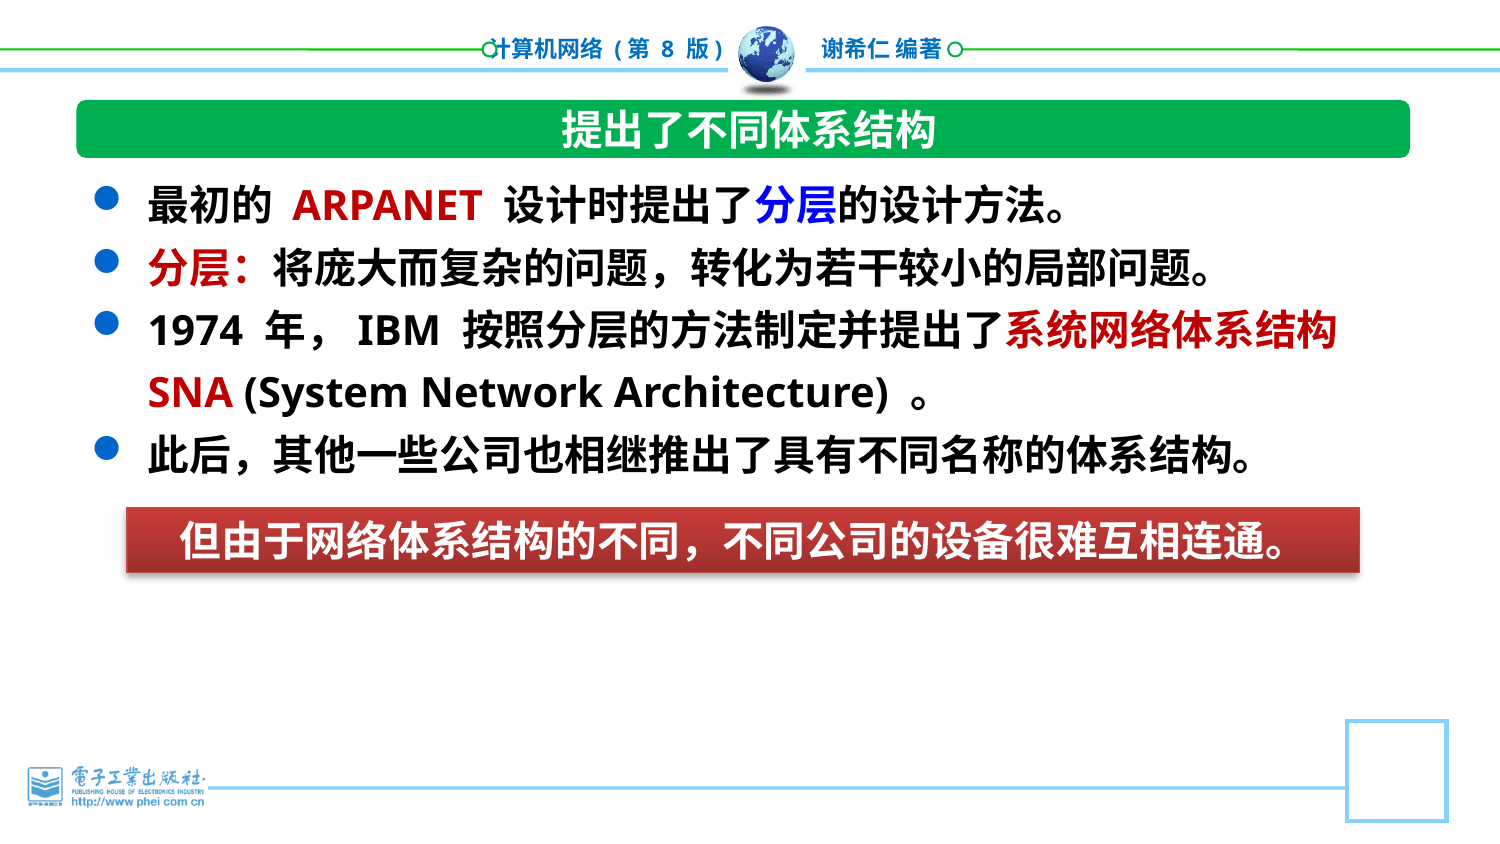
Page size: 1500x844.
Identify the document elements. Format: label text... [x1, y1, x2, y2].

text_box 但由于网络体系结构的不同，不同公司的设备很难互相连通。 [126, 507, 1360, 573]
picture [23, 764, 208, 809]
list 提出了不同体系结构 [204, 99, 1293, 158]
list 最初的 ARPANET 设计时提出了分层的设计方法。 分层：将庞大而复杂的问题，转化为若干较小的局部问题。 1974 年，IBM 按照分层的方法制定并提出了系统网络体系结构 SNA (System Network Architecture) 。 此后，其他一些公司也相继推出了具有不同名称的体系结构。 [76, 159, 1410, 716]
picture [736, 24, 796, 99]
